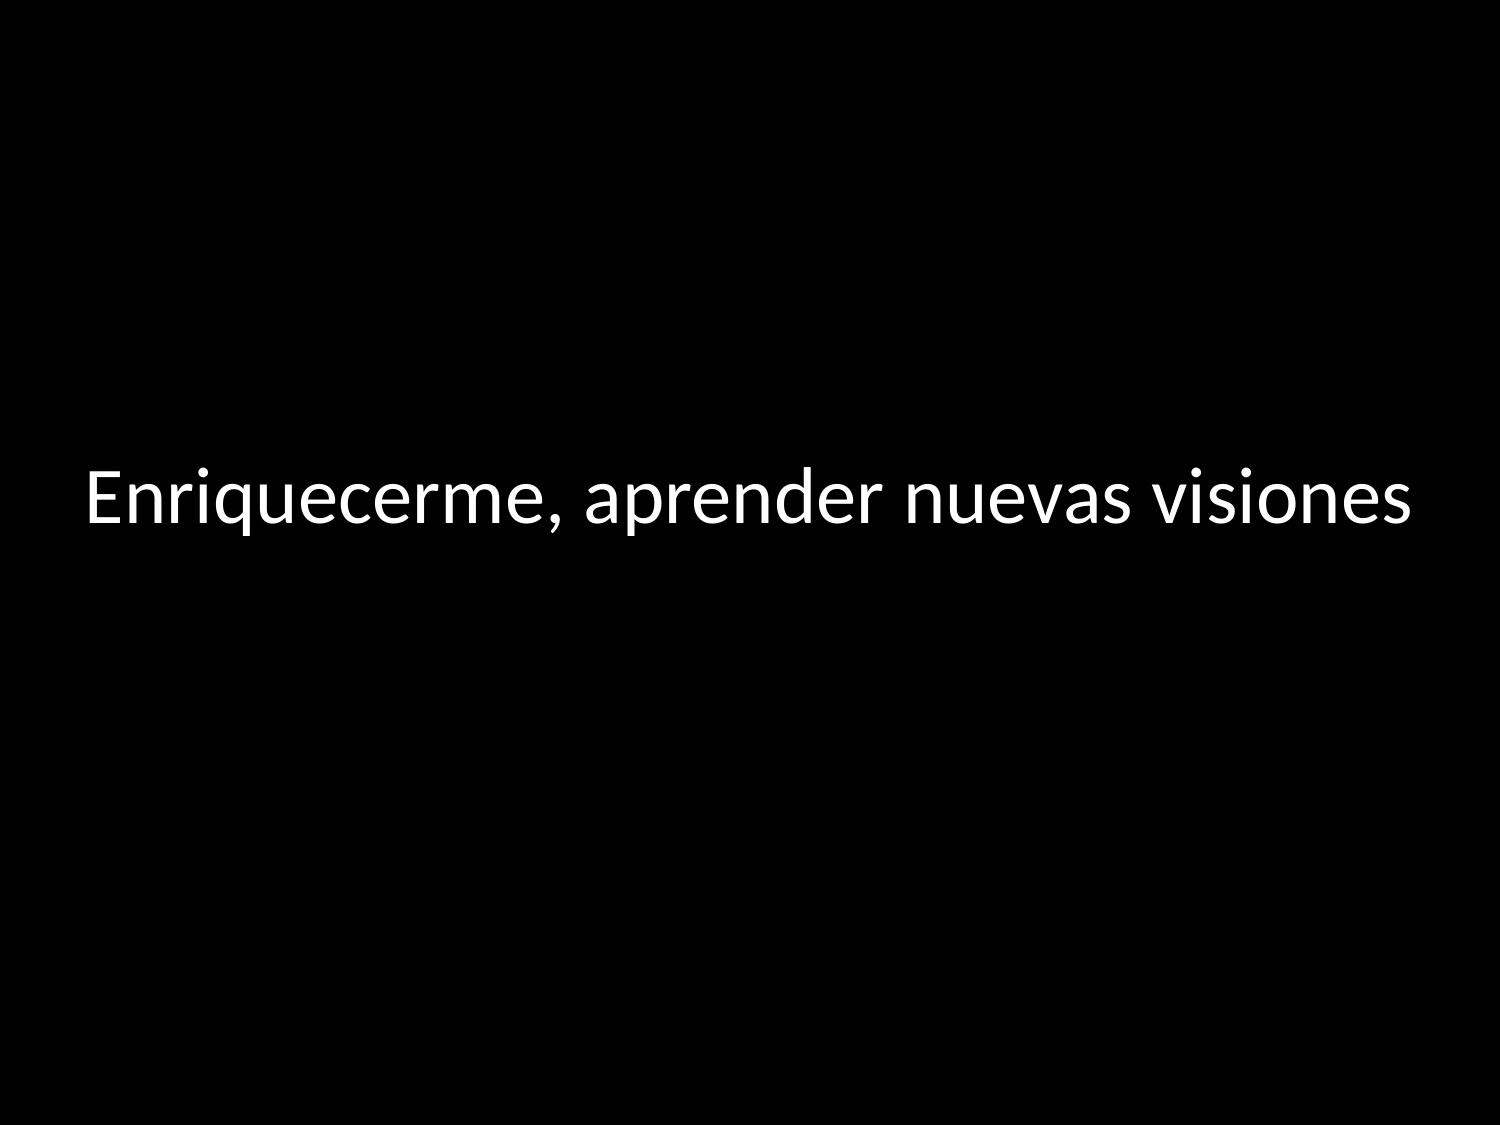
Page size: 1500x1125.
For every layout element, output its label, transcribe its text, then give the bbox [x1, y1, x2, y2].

title Enriquecerme, aprender nuevas visiones [0, 397, 1500, 585]
